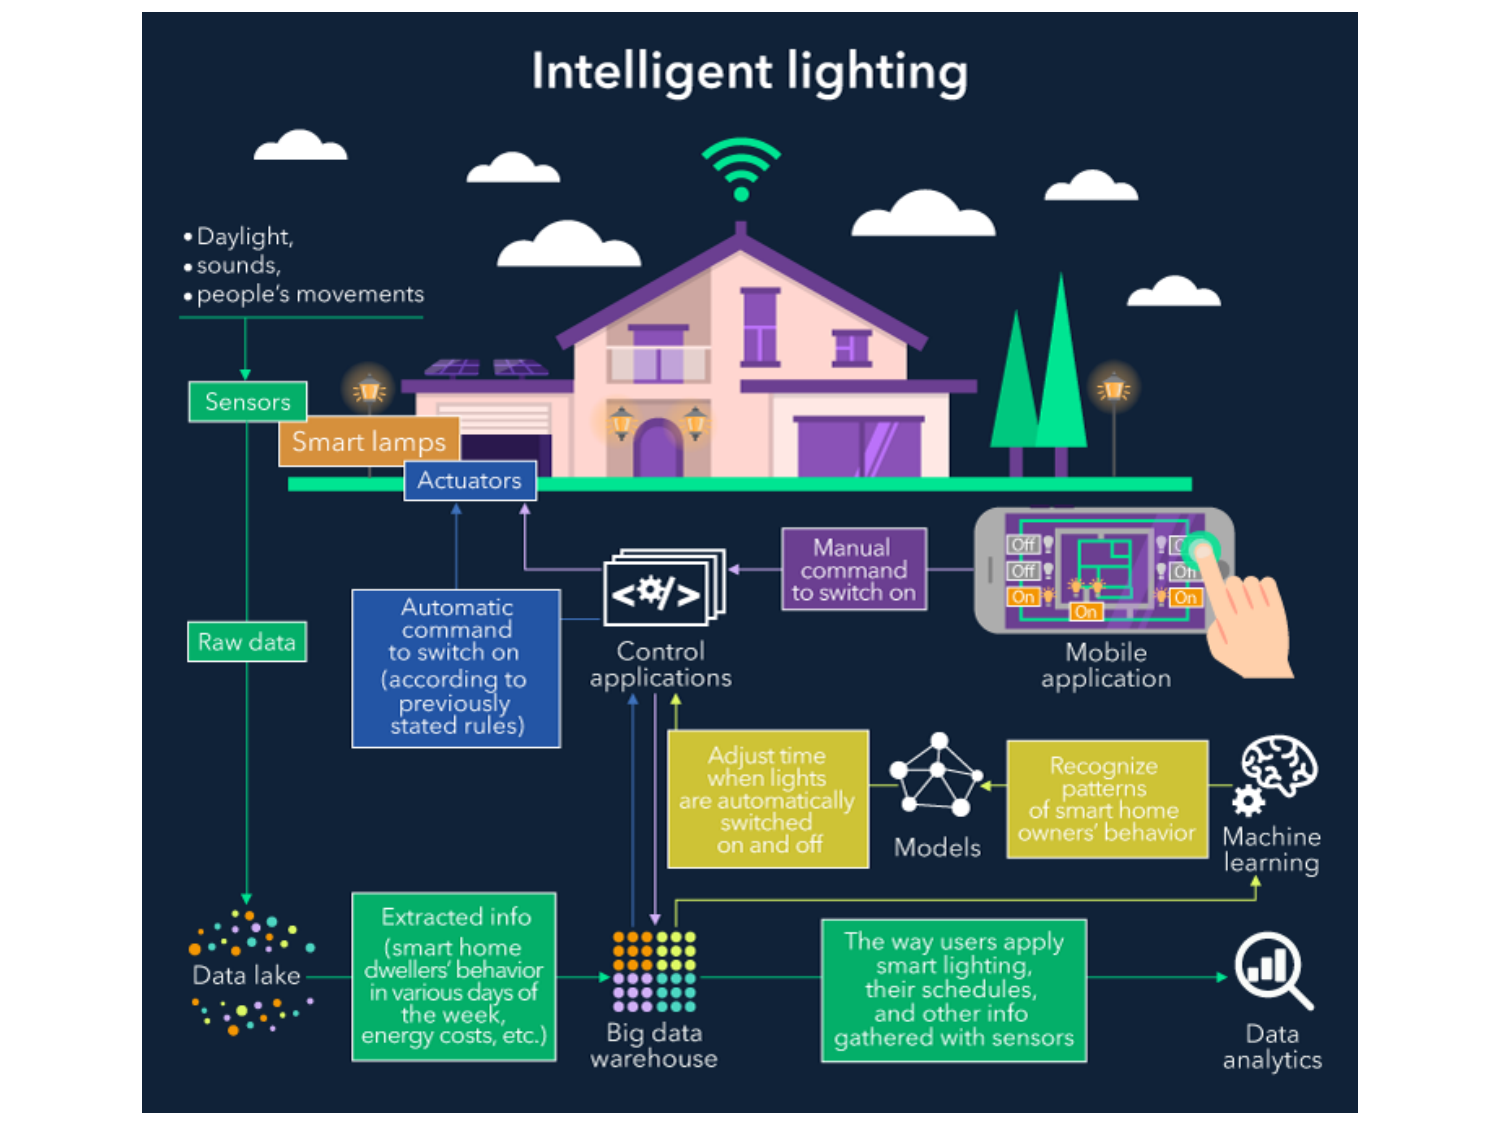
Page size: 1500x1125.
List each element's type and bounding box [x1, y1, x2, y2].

list [142, 12, 1358, 1113]
